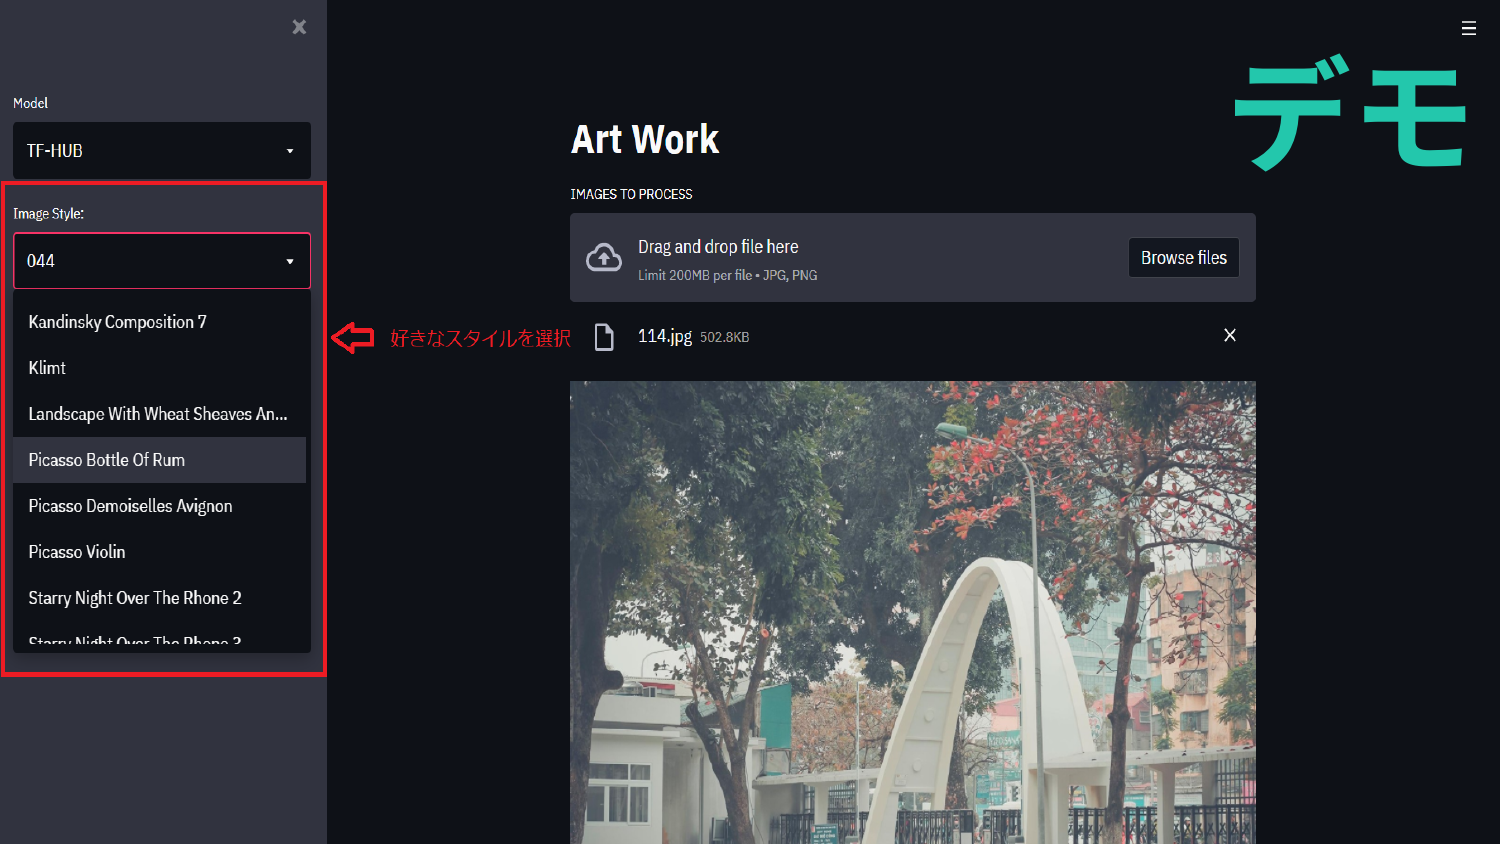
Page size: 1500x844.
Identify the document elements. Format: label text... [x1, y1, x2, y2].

title デモ [1211, 0, 1500, 195]
picture [0, 0, 1500, 844]
